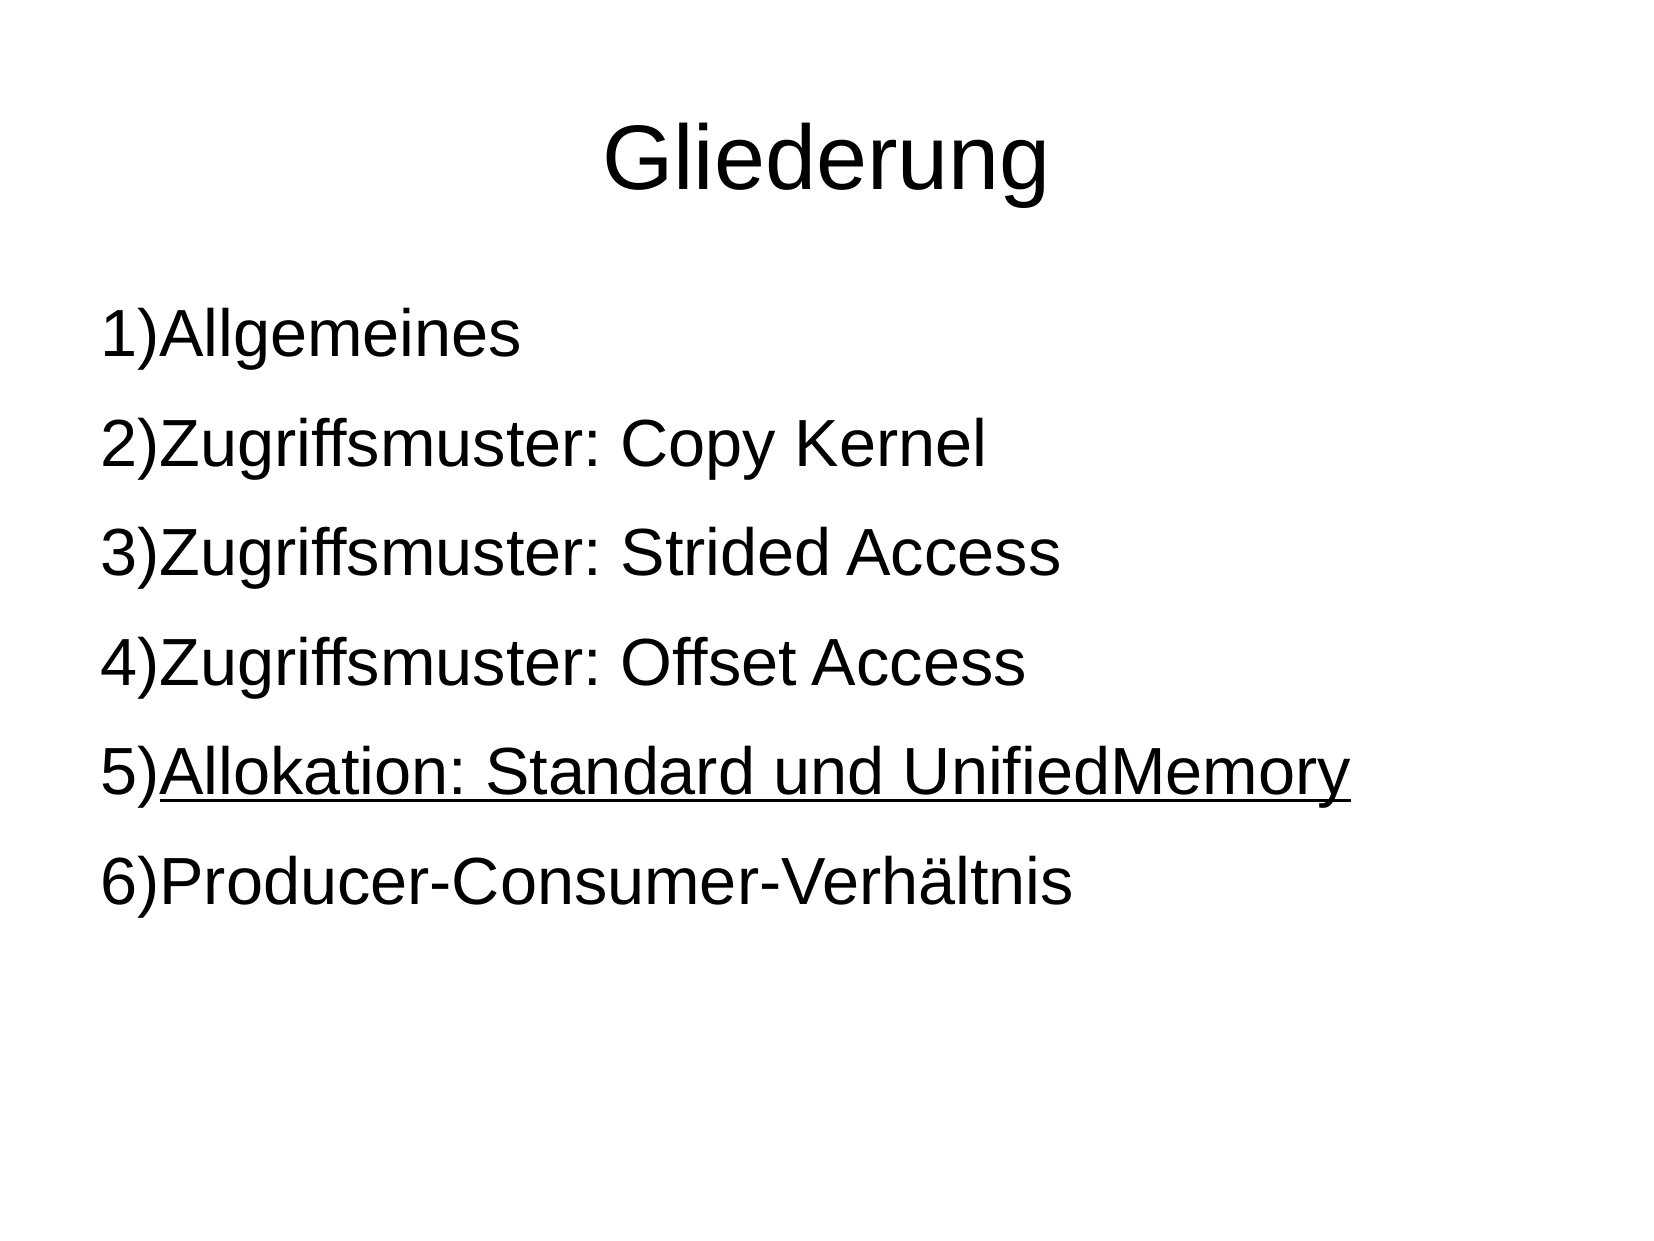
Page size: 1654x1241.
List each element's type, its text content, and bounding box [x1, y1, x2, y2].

list Allgemeines Zugriffsmuster: Copy Kernel Zugriffsmuster: Strided Access Zugriffsmuster: Offset Access Allokation: Standard und UnifiedMemory Producer-Consumer-Verhältnis [82, 290, 1571, 1109]
title Gliederung [82, 49, 1571, 257]
